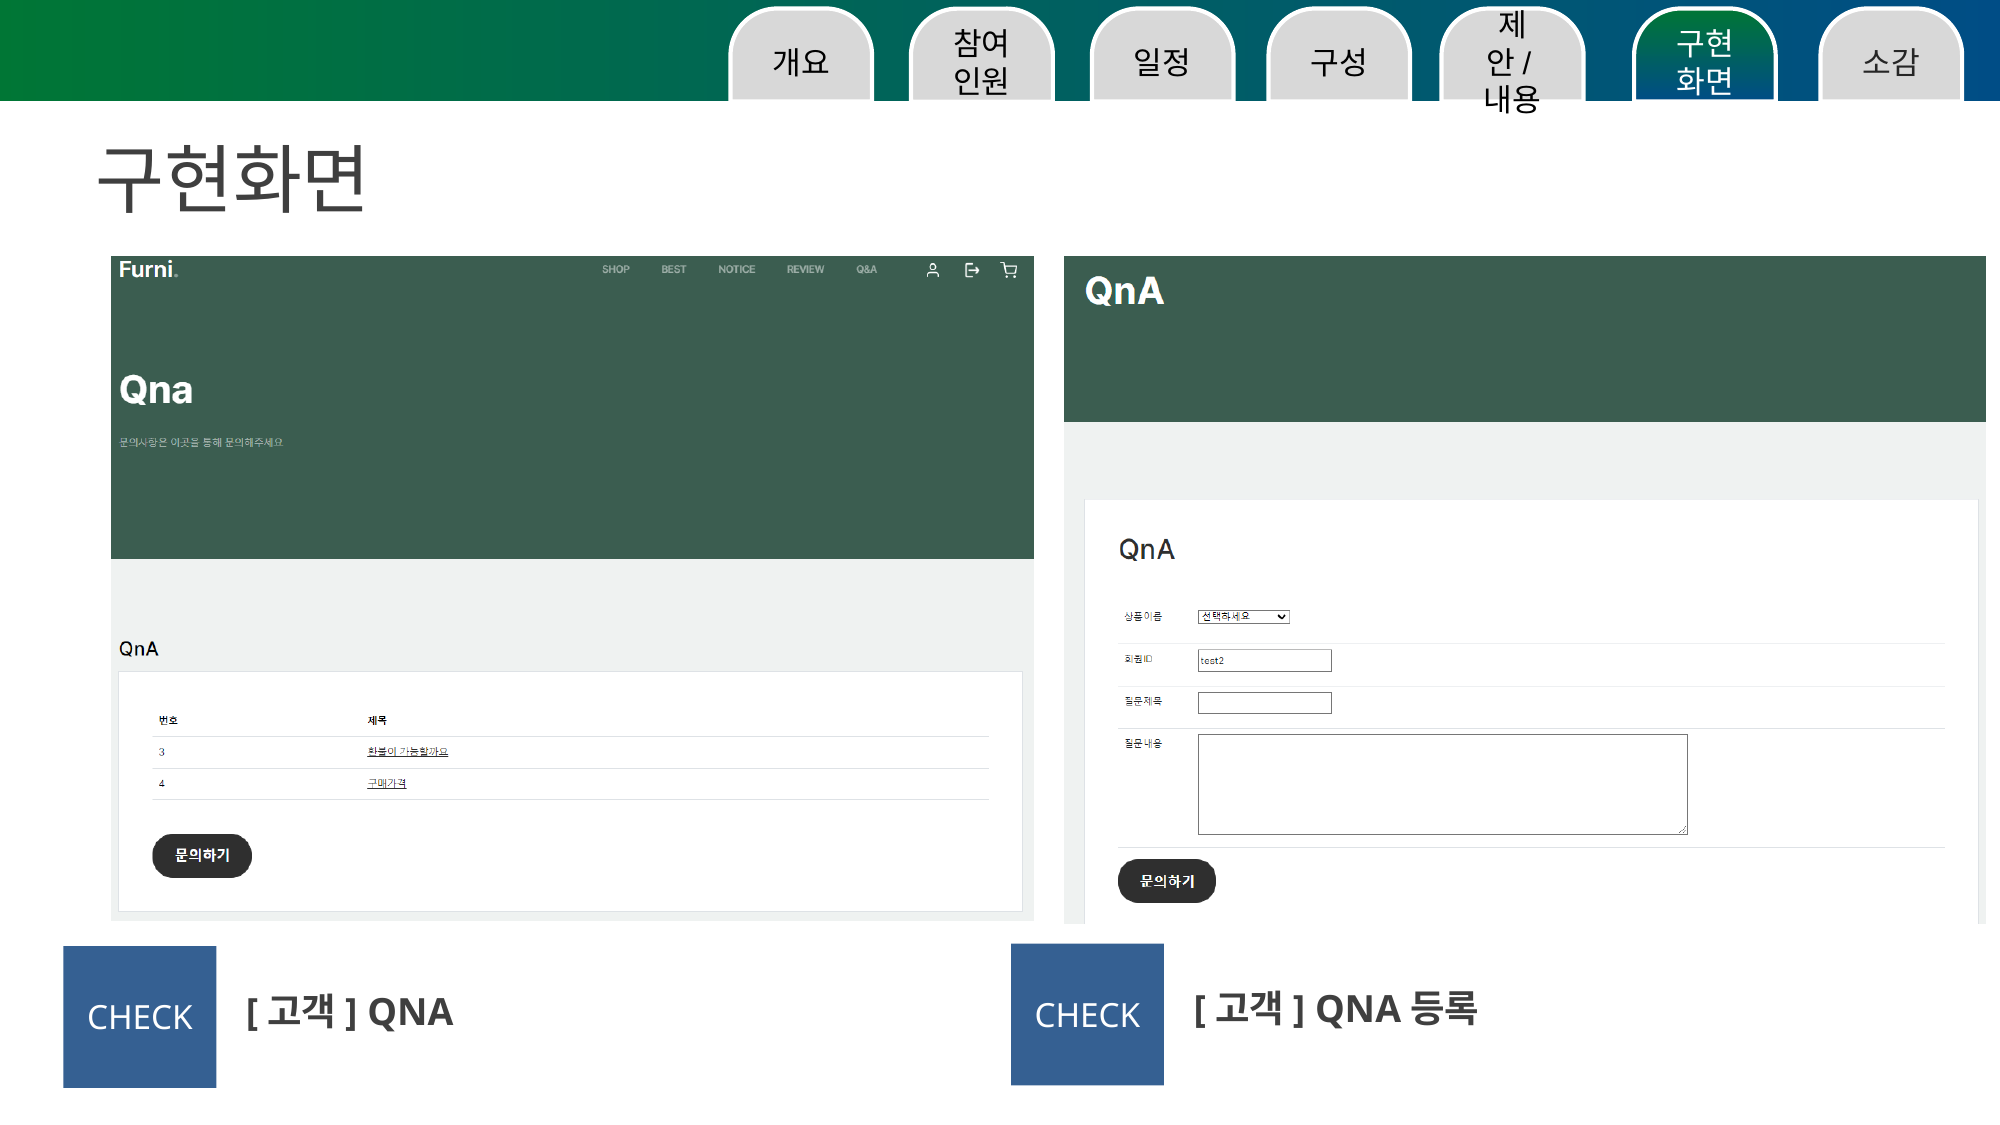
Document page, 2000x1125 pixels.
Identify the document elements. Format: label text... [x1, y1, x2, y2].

picture [110, 256, 1034, 922]
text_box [63, 945, 985, 1089]
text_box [0, 0, 2000, 102]
picture [1064, 256, 1986, 925]
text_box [1010, 943, 1932, 1086]
text_box 구현화면 [80, 125, 427, 232]
